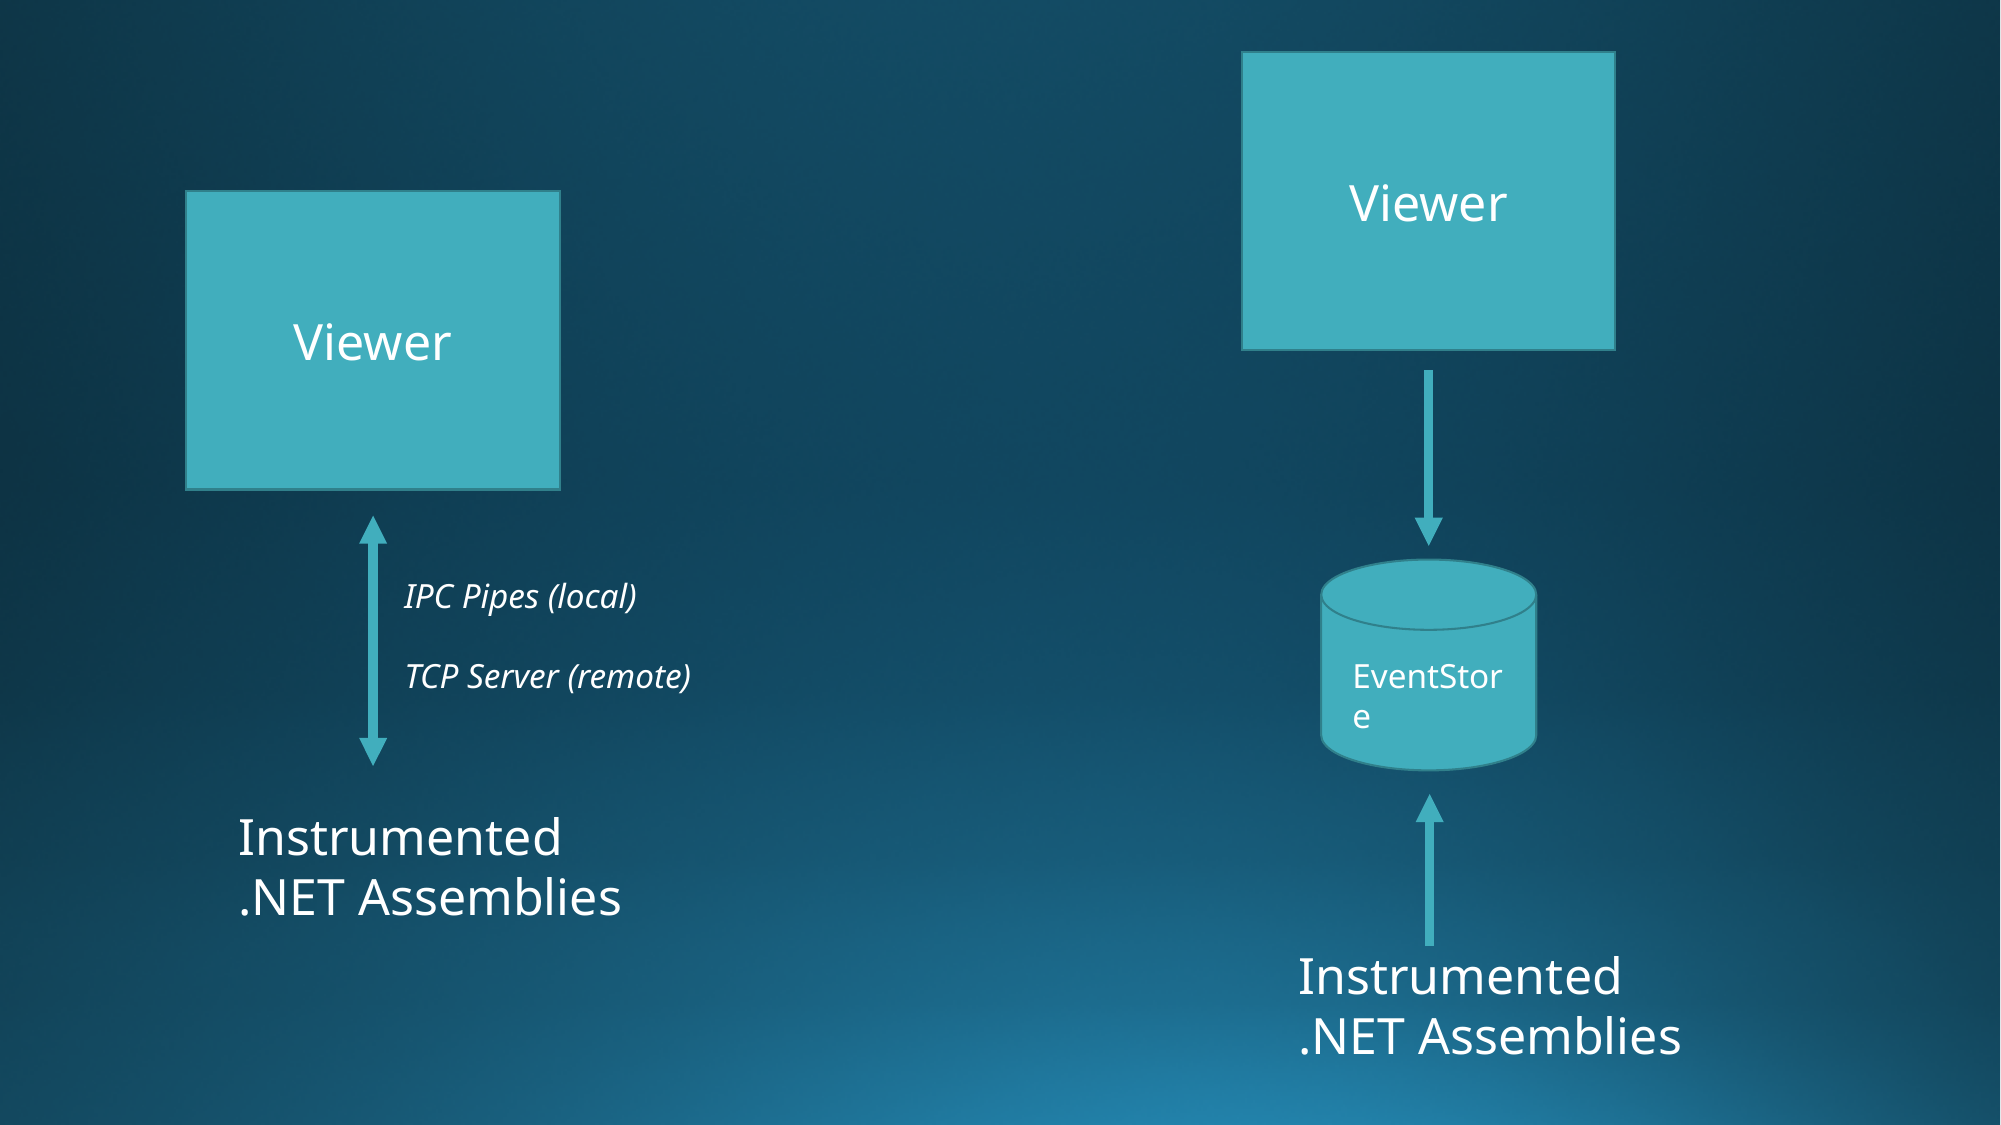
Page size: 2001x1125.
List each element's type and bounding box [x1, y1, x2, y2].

text_box [186, 190, 755, 934]
text_box [1241, 51, 1703, 1074]
picture [0, 0, 2001, 1125]
